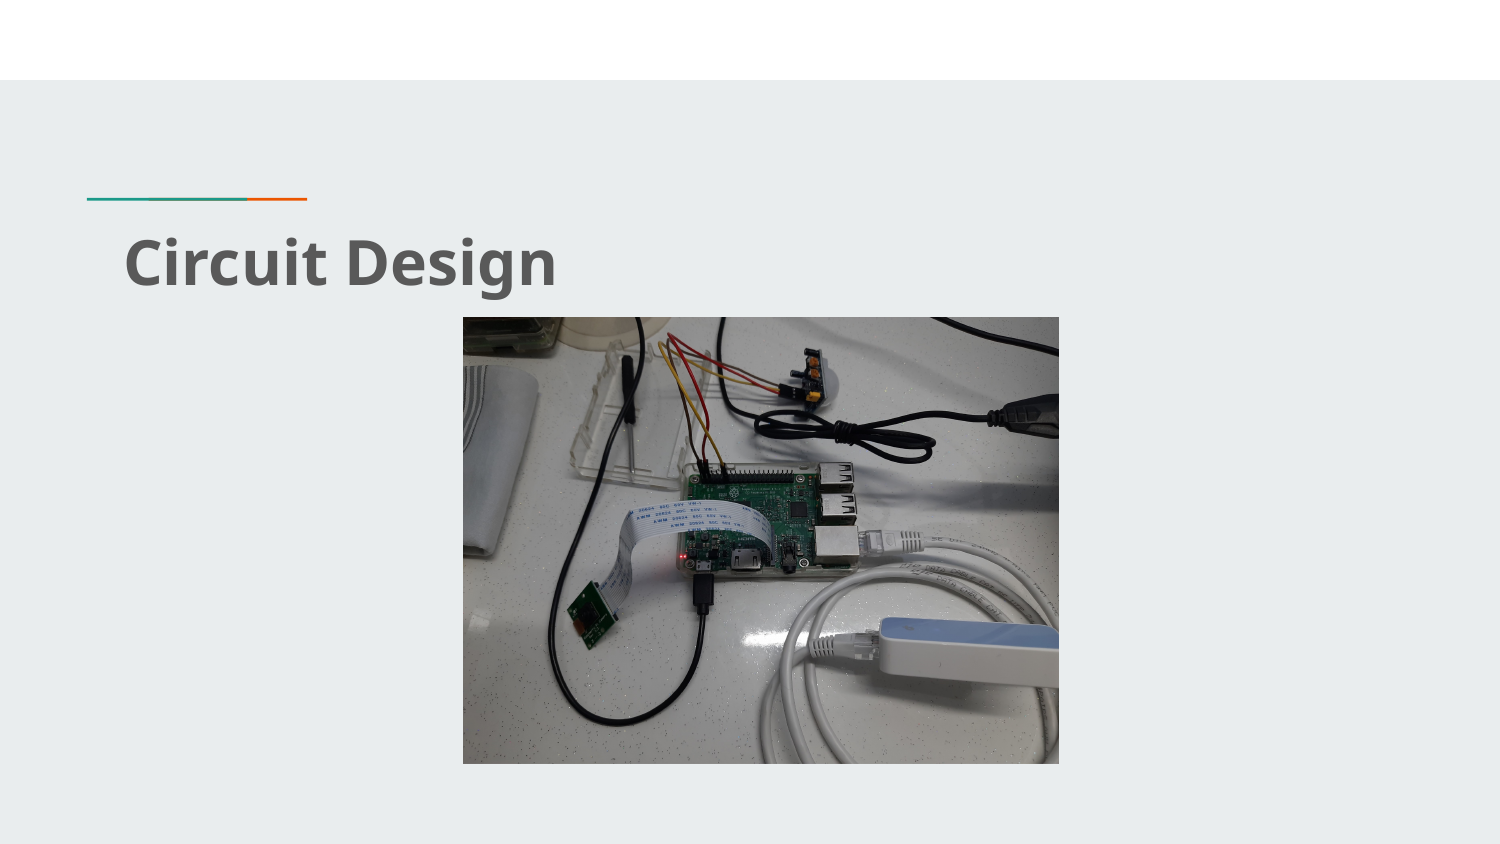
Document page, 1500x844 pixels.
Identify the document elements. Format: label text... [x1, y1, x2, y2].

subtitle Circuit Design [108, 207, 1370, 297]
picture [462, 317, 1059, 764]
